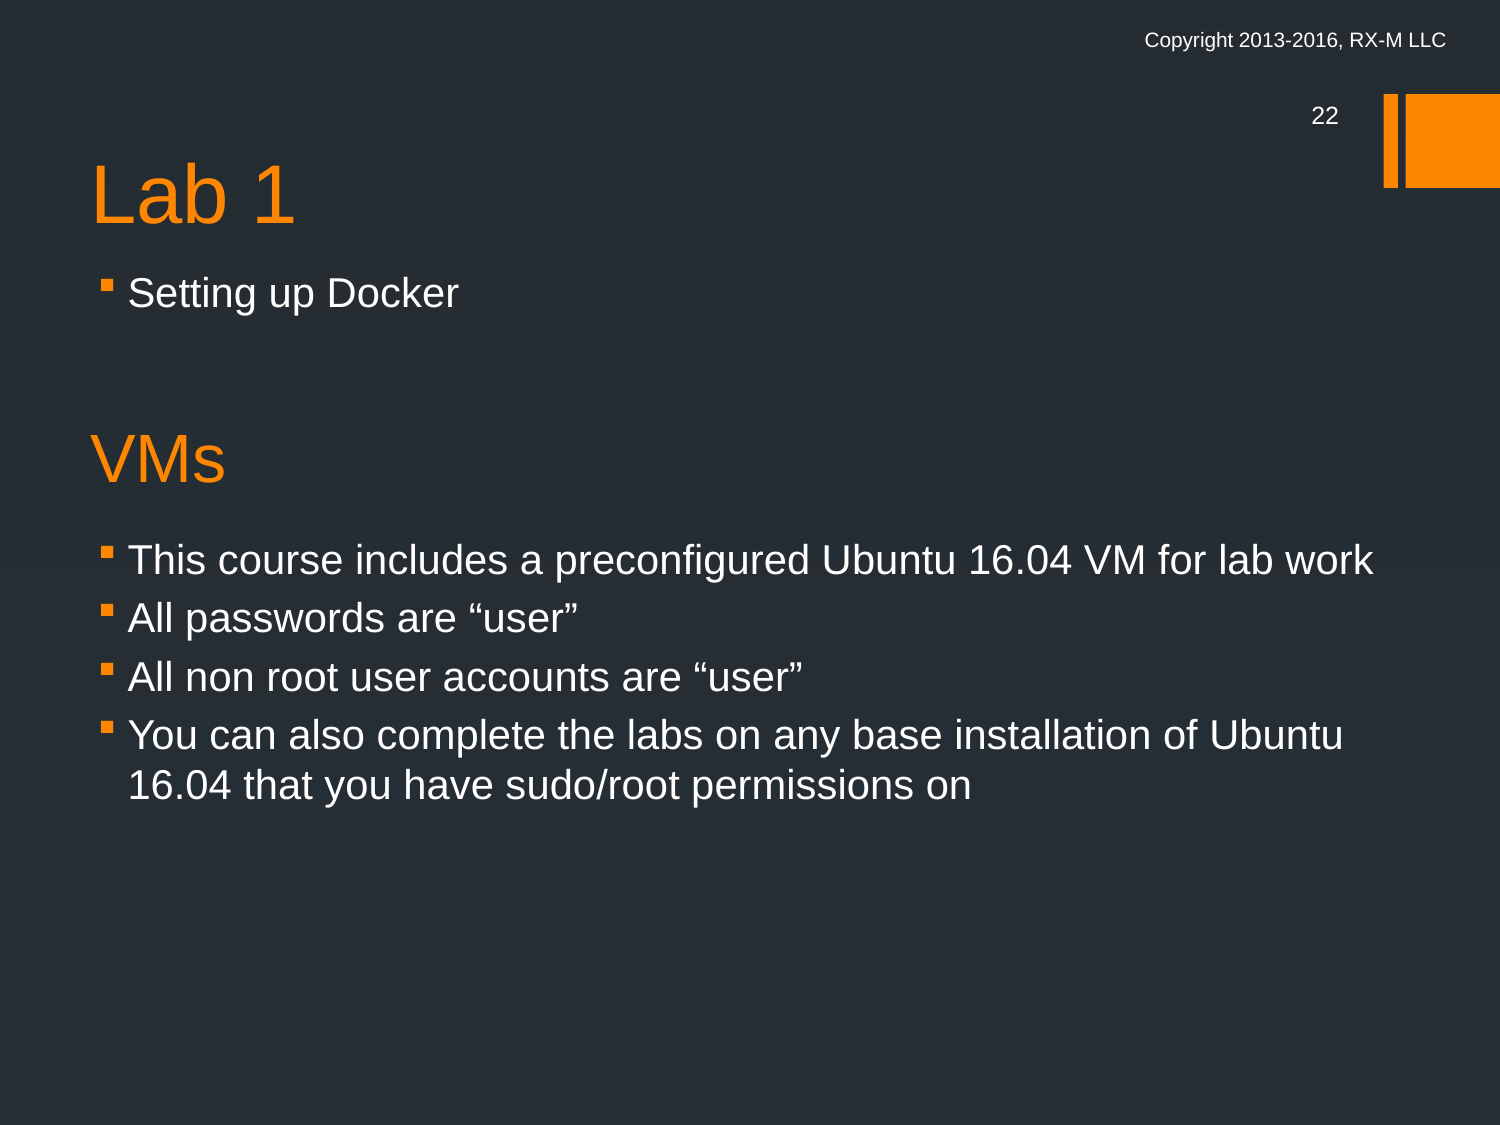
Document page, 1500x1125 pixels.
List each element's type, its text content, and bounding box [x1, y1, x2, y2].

text_box Lab 1 [74, 103, 1275, 248]
list This course includes a preconfigured Ubuntu 16.04 VM for lab work All passwords are “user” All non root user accounts are “user” You can also complete the labs on any base installation of Ubuntu 16.04 that you have sudo/root permissions on [75, 525, 1400, 920]
title VMs [75, 406, 688, 504]
footer Copyright 2013-2016, RX-M LLC [1092, 26, 1462, 77]
slide_number 22 [1199, 90, 1355, 140]
text_box Setting up Docker [75, 258, 1239, 354]
